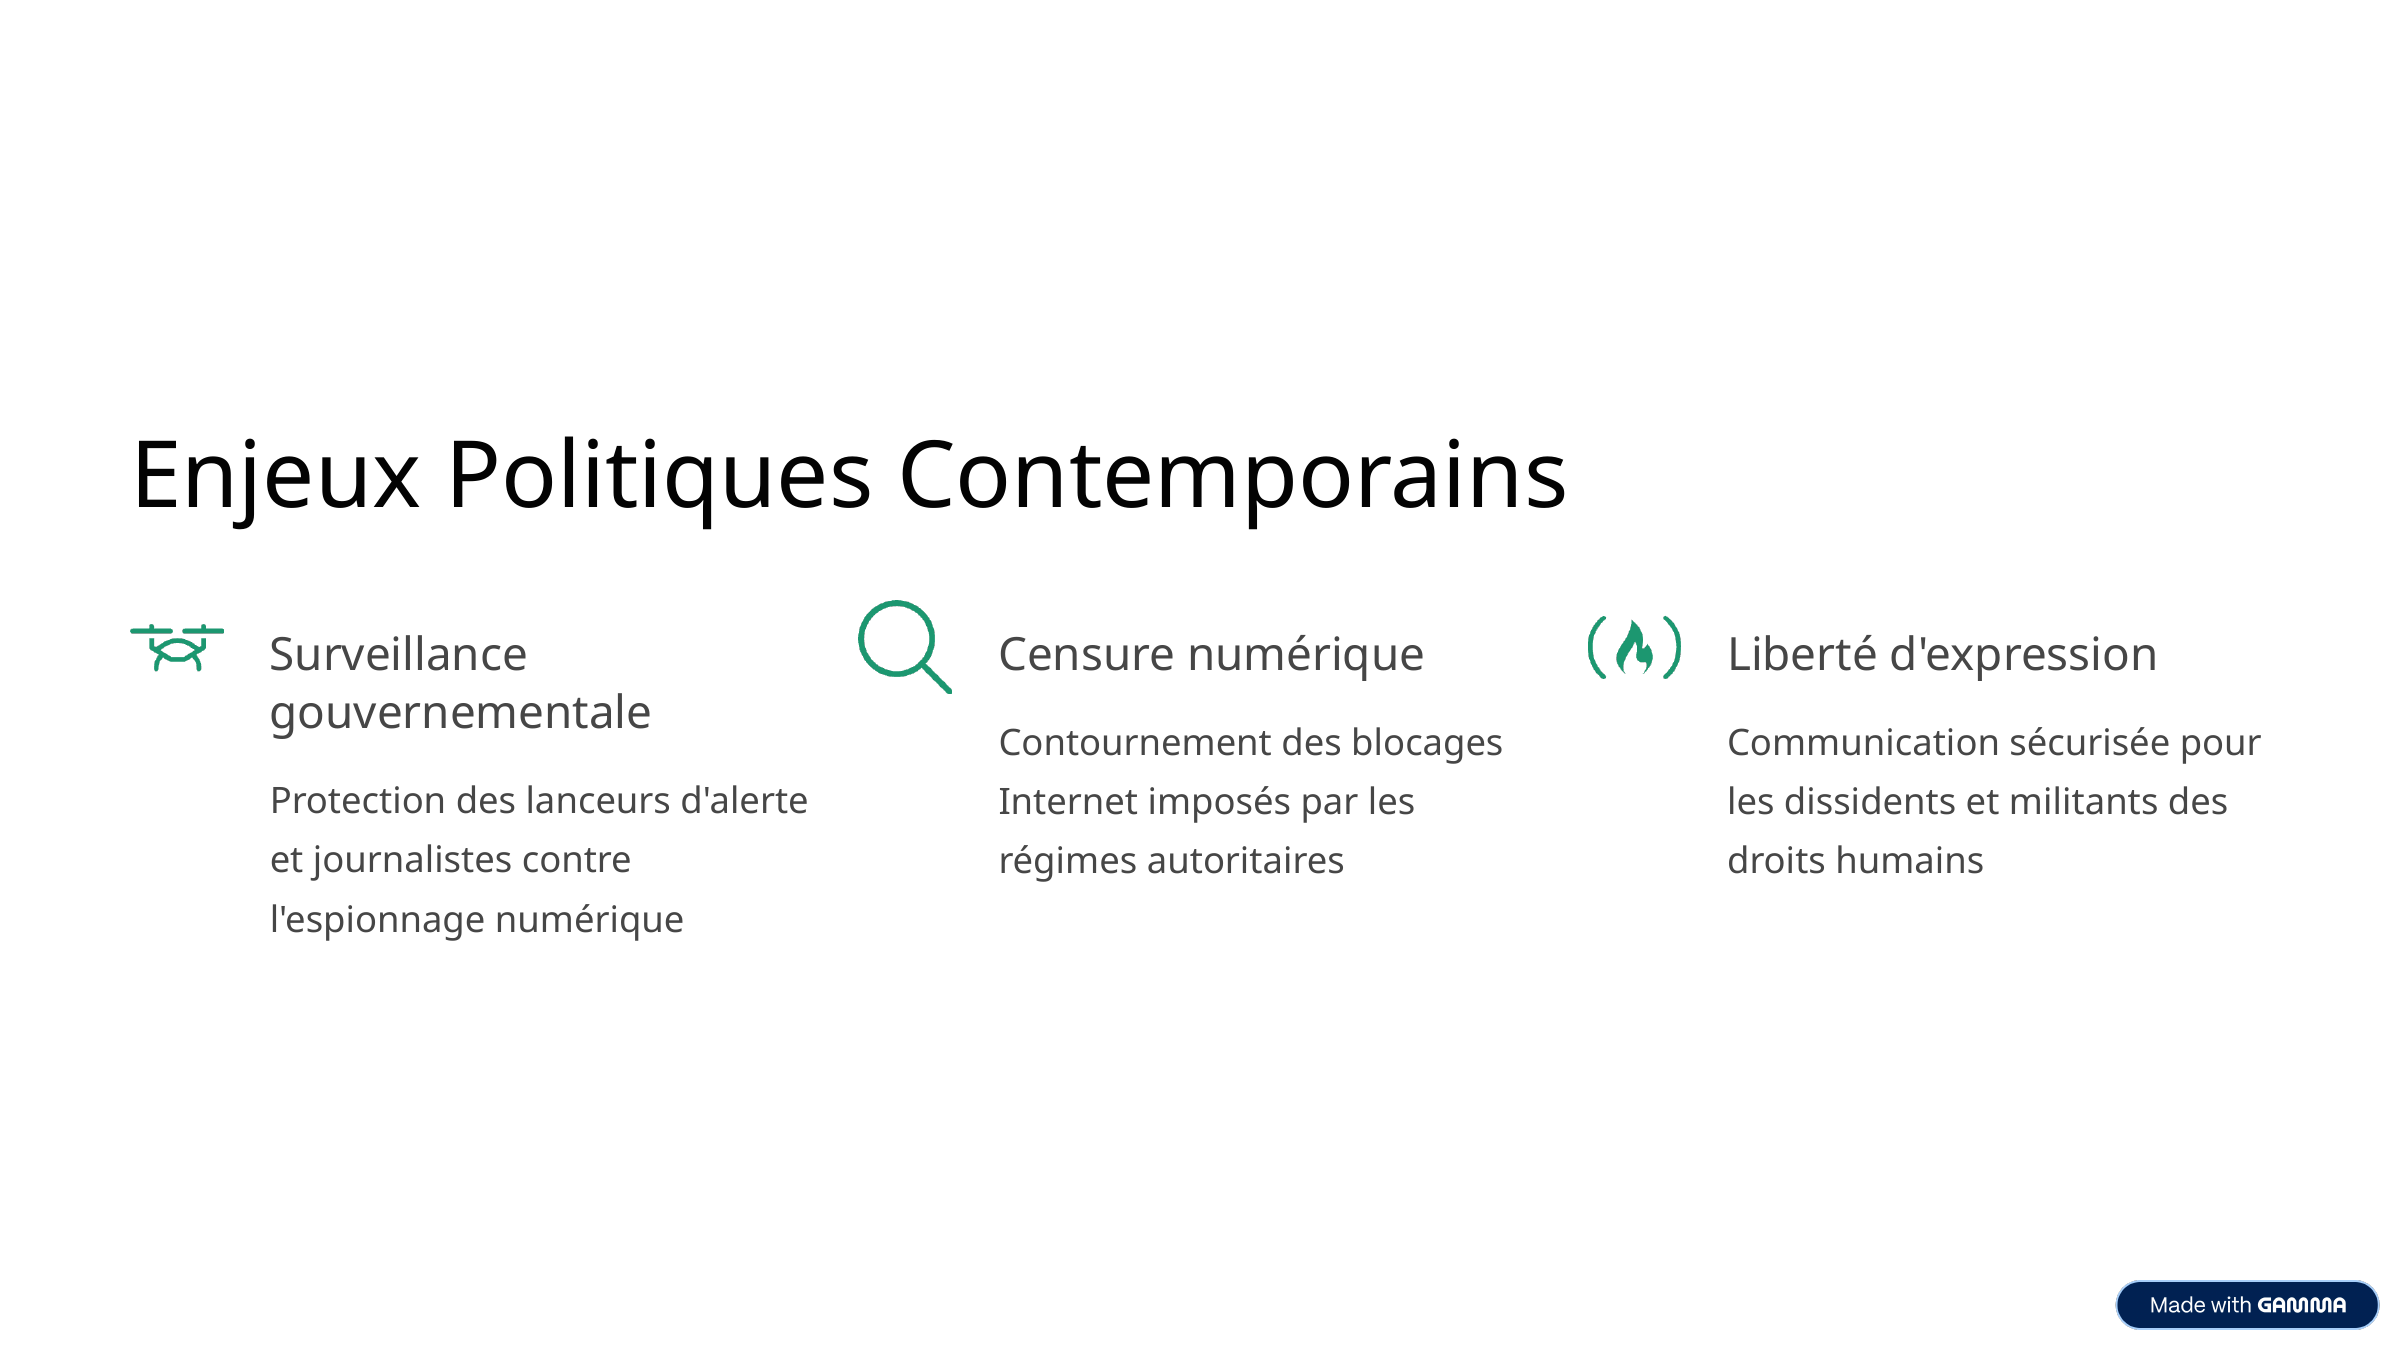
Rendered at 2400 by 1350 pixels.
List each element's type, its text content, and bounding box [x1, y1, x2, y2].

text_box Contournement des blocages Internet imposés par les régimes autoritaires [998, 703, 1542, 882]
text_box Surveillance gouvernementale [269, 622, 813, 740]
text_box Protection des lanceurs d'alerte et journalistes contre l'espionnage numérique [269, 761, 813, 940]
text_box Communication sécurisée pour les dissidents et militants des droits humains [1727, 703, 2270, 882]
picture [1587, 600, 1681, 694]
picture [130, 600, 224, 694]
text_box Censure numérique [998, 622, 1464, 681]
picture [2106, 1271, 2389, 1339]
text_box Liberté d'expression [1727, 622, 2193, 681]
text_box Enjeux Politiques Contemporains [130, 410, 1611, 527]
picture [858, 600, 952, 694]
